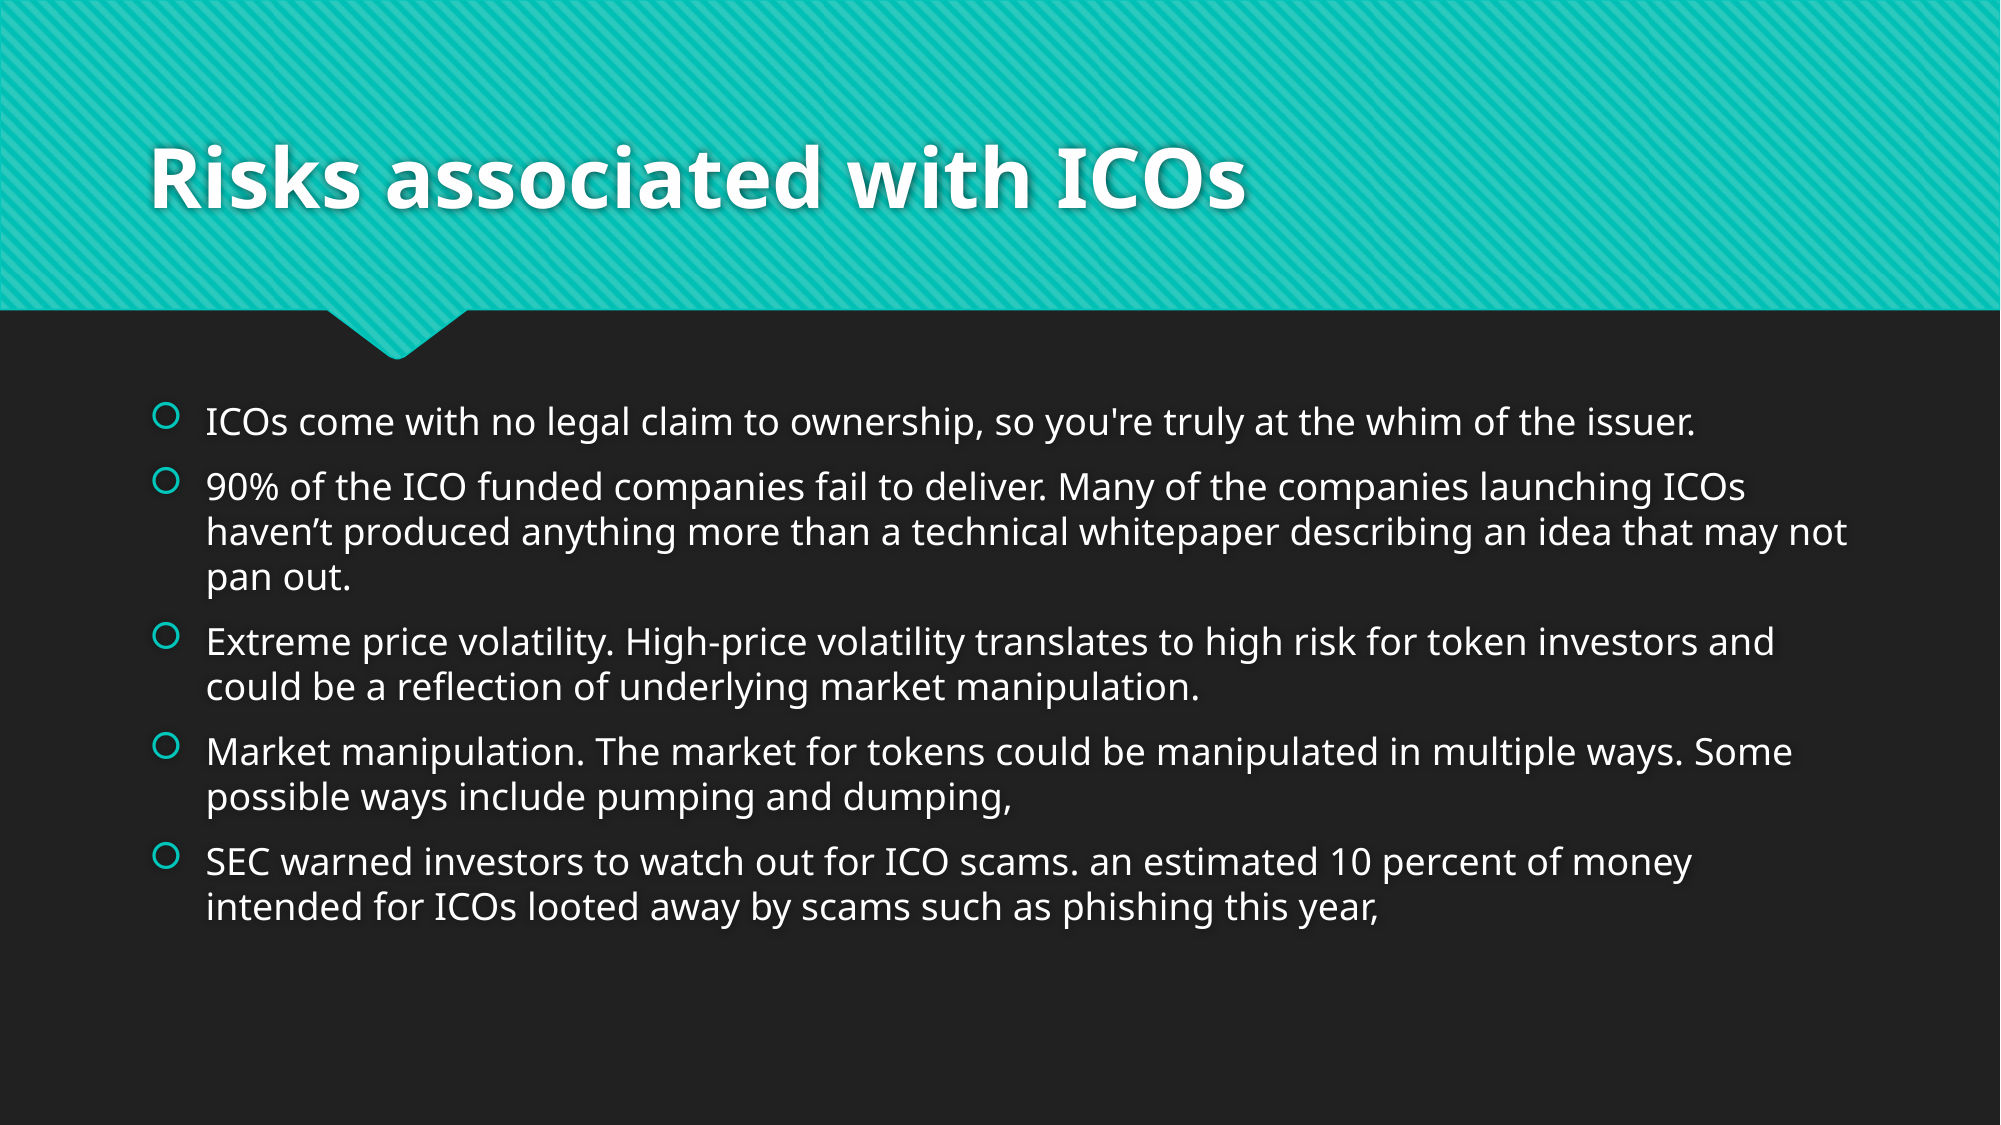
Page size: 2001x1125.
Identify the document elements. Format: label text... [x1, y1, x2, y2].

list ICOs come with no legal claim to ownership, so you're truly at the whim of the issuer. 90% of the ICO funded companies fail to deliver. Many of the companies launching ICOs haven’t produced anything more than a technical whitepaper describing an idea that may not pan out. Extreme price volatility. High-price volatility translates to high risk for token investors and could be a reflection of underlying market manipulation. Market manipulation. The market for tokens could be manipulated in multiple ways. Some possible ways include pumping and dumping, SEC warned investors to watch out for ICO scams. an estimated 10 percent of money intended for ICOs looted away by scams such as phishing this year, [134, 364, 1866, 962]
title Risks associated with ICOs [132, 73, 1868, 233]
